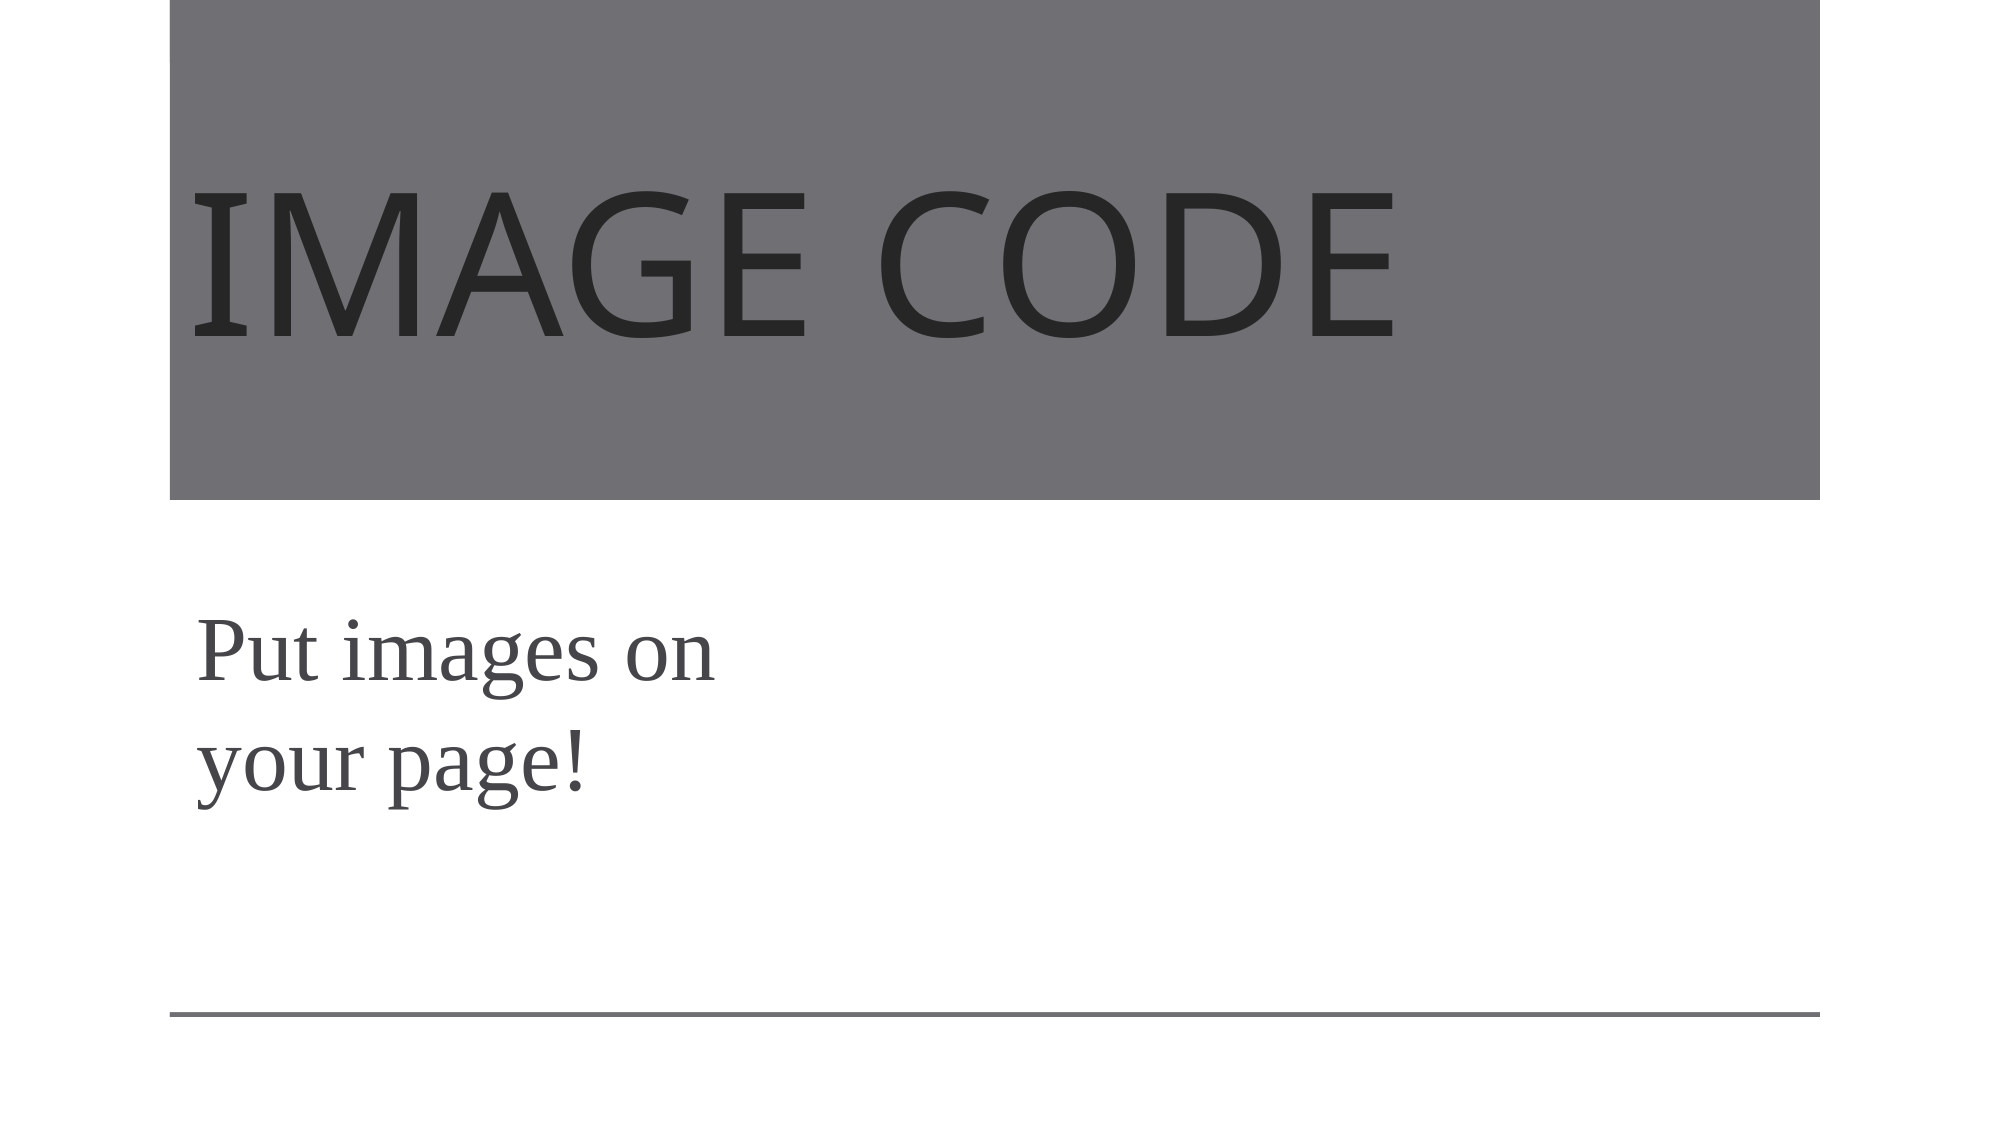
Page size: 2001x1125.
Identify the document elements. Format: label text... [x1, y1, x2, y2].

list Put images on your page! [181, 581, 798, 932]
title Image Code [172, 109, 1823, 385]
